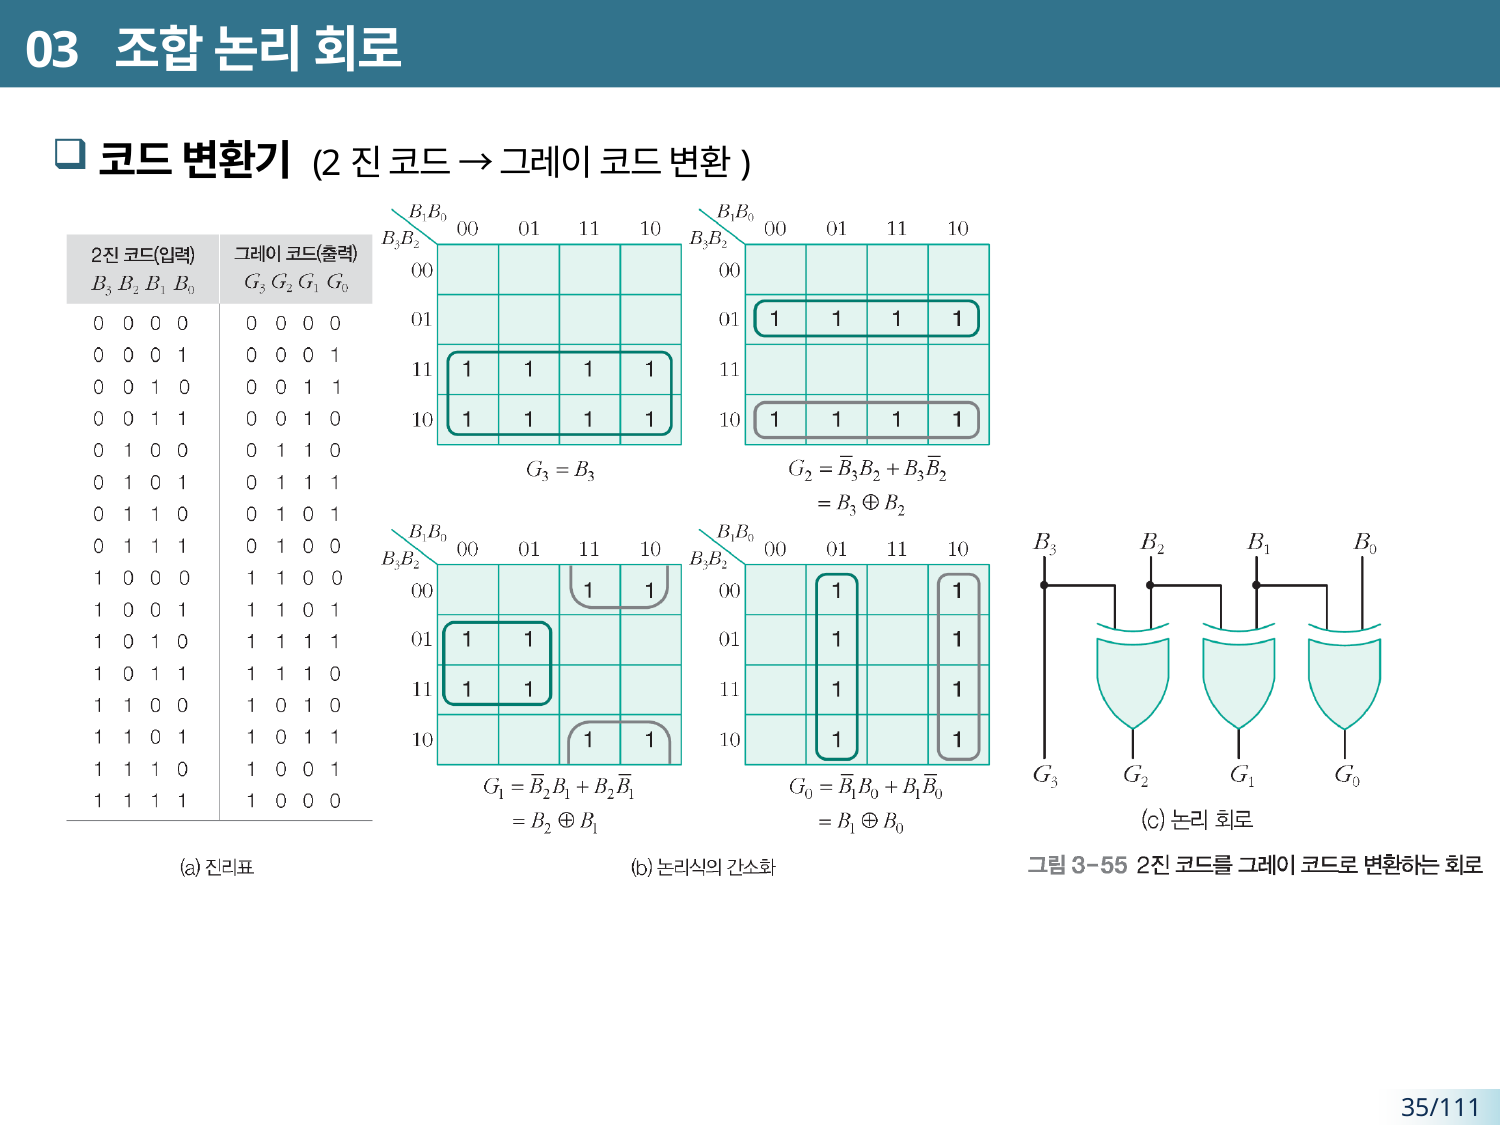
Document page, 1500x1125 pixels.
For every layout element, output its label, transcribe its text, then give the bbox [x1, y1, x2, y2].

list 코드 변환기 (2진 코드 → 그레이 코드 변환) [10, 116, 1481, 1094]
picture [64, 196, 999, 884]
picture [1021, 526, 1491, 884]
title 03 조합 논리 회로 [10, 8, 1288, 87]
